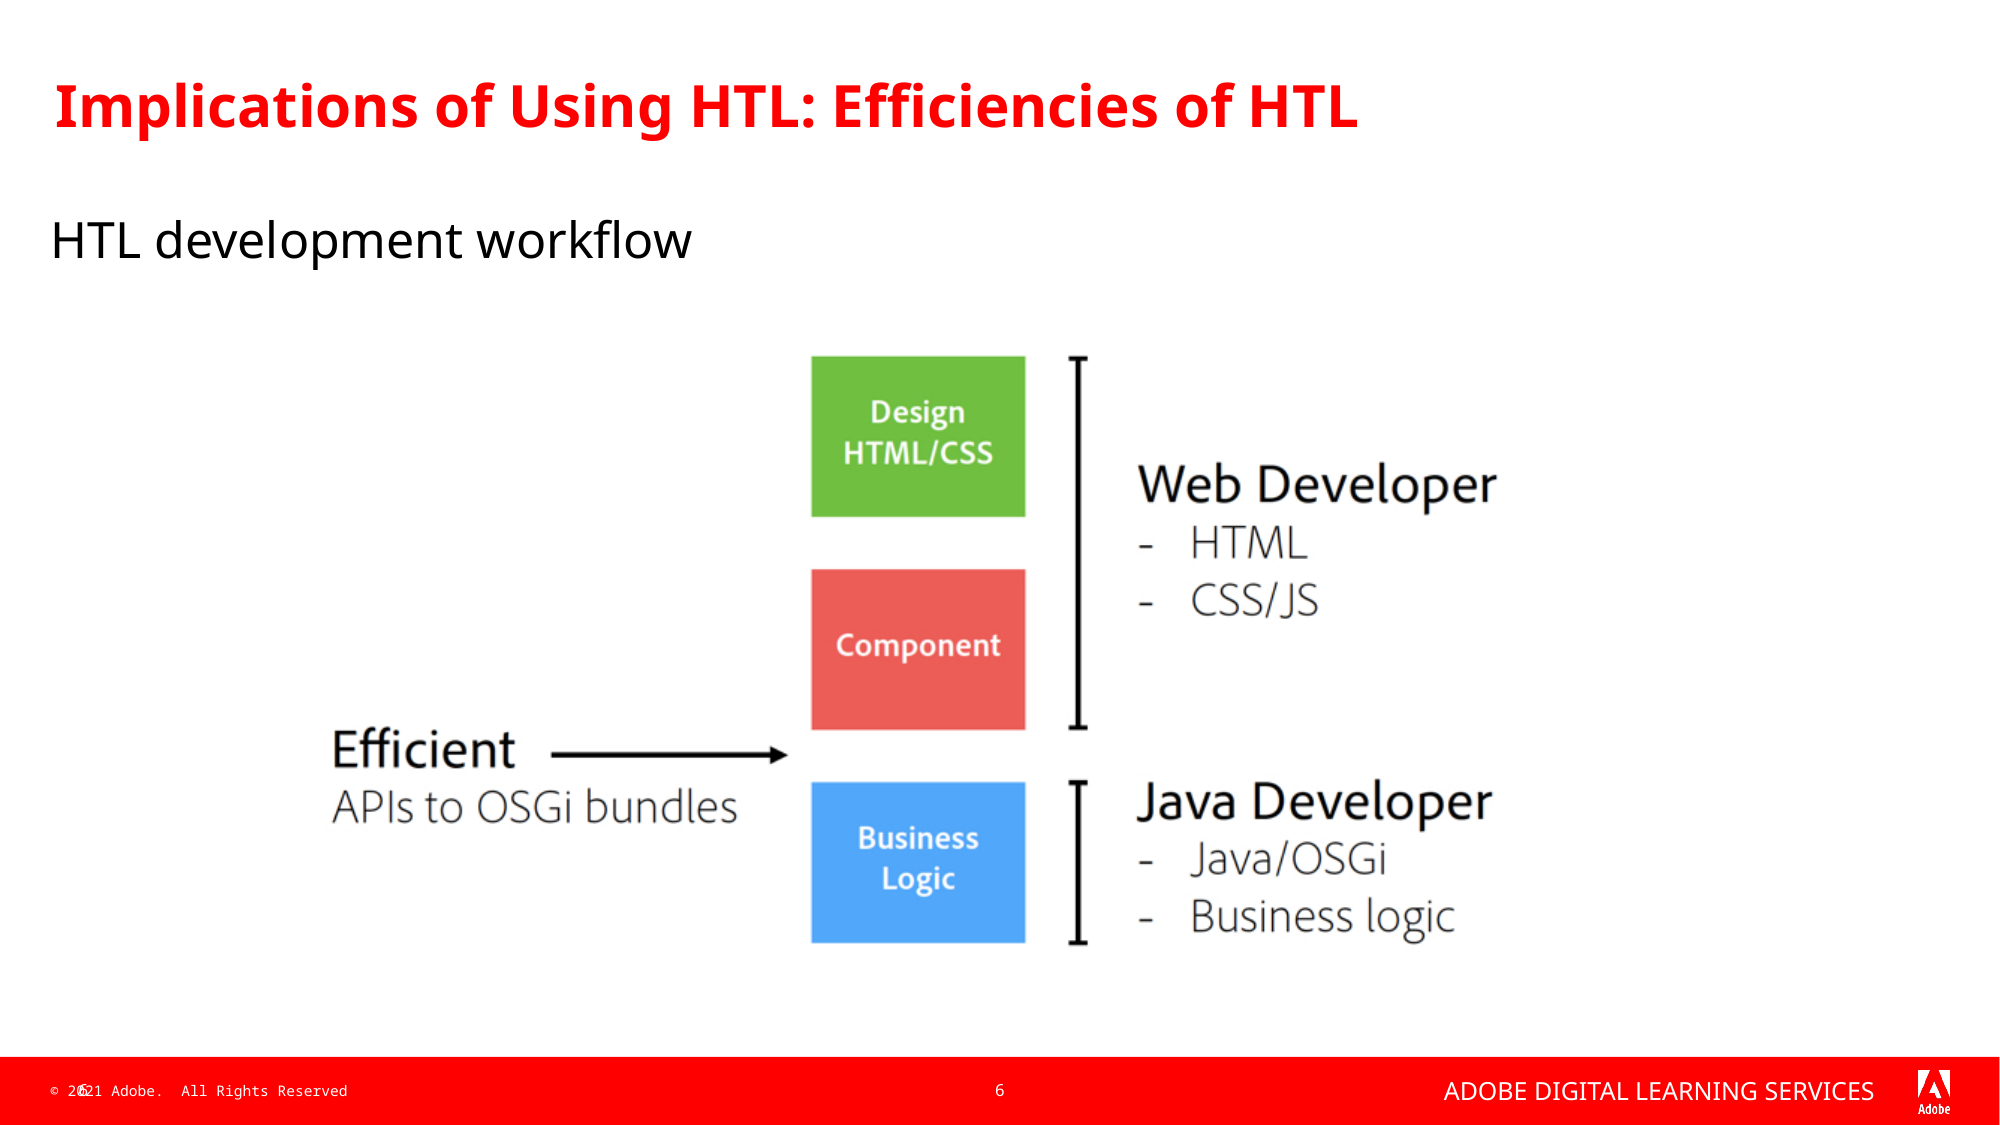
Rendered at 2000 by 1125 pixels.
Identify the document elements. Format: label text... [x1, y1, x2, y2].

title Implications of Using HTL: Efficiencies of HTL [47, 51, 1933, 158]
picture [1918, 1070, 1950, 1114]
picture [323, 329, 1510, 975]
slide_number 6 [0, 1077, 167, 1105]
list HTL development workflow [50, 200, 1940, 1016]
